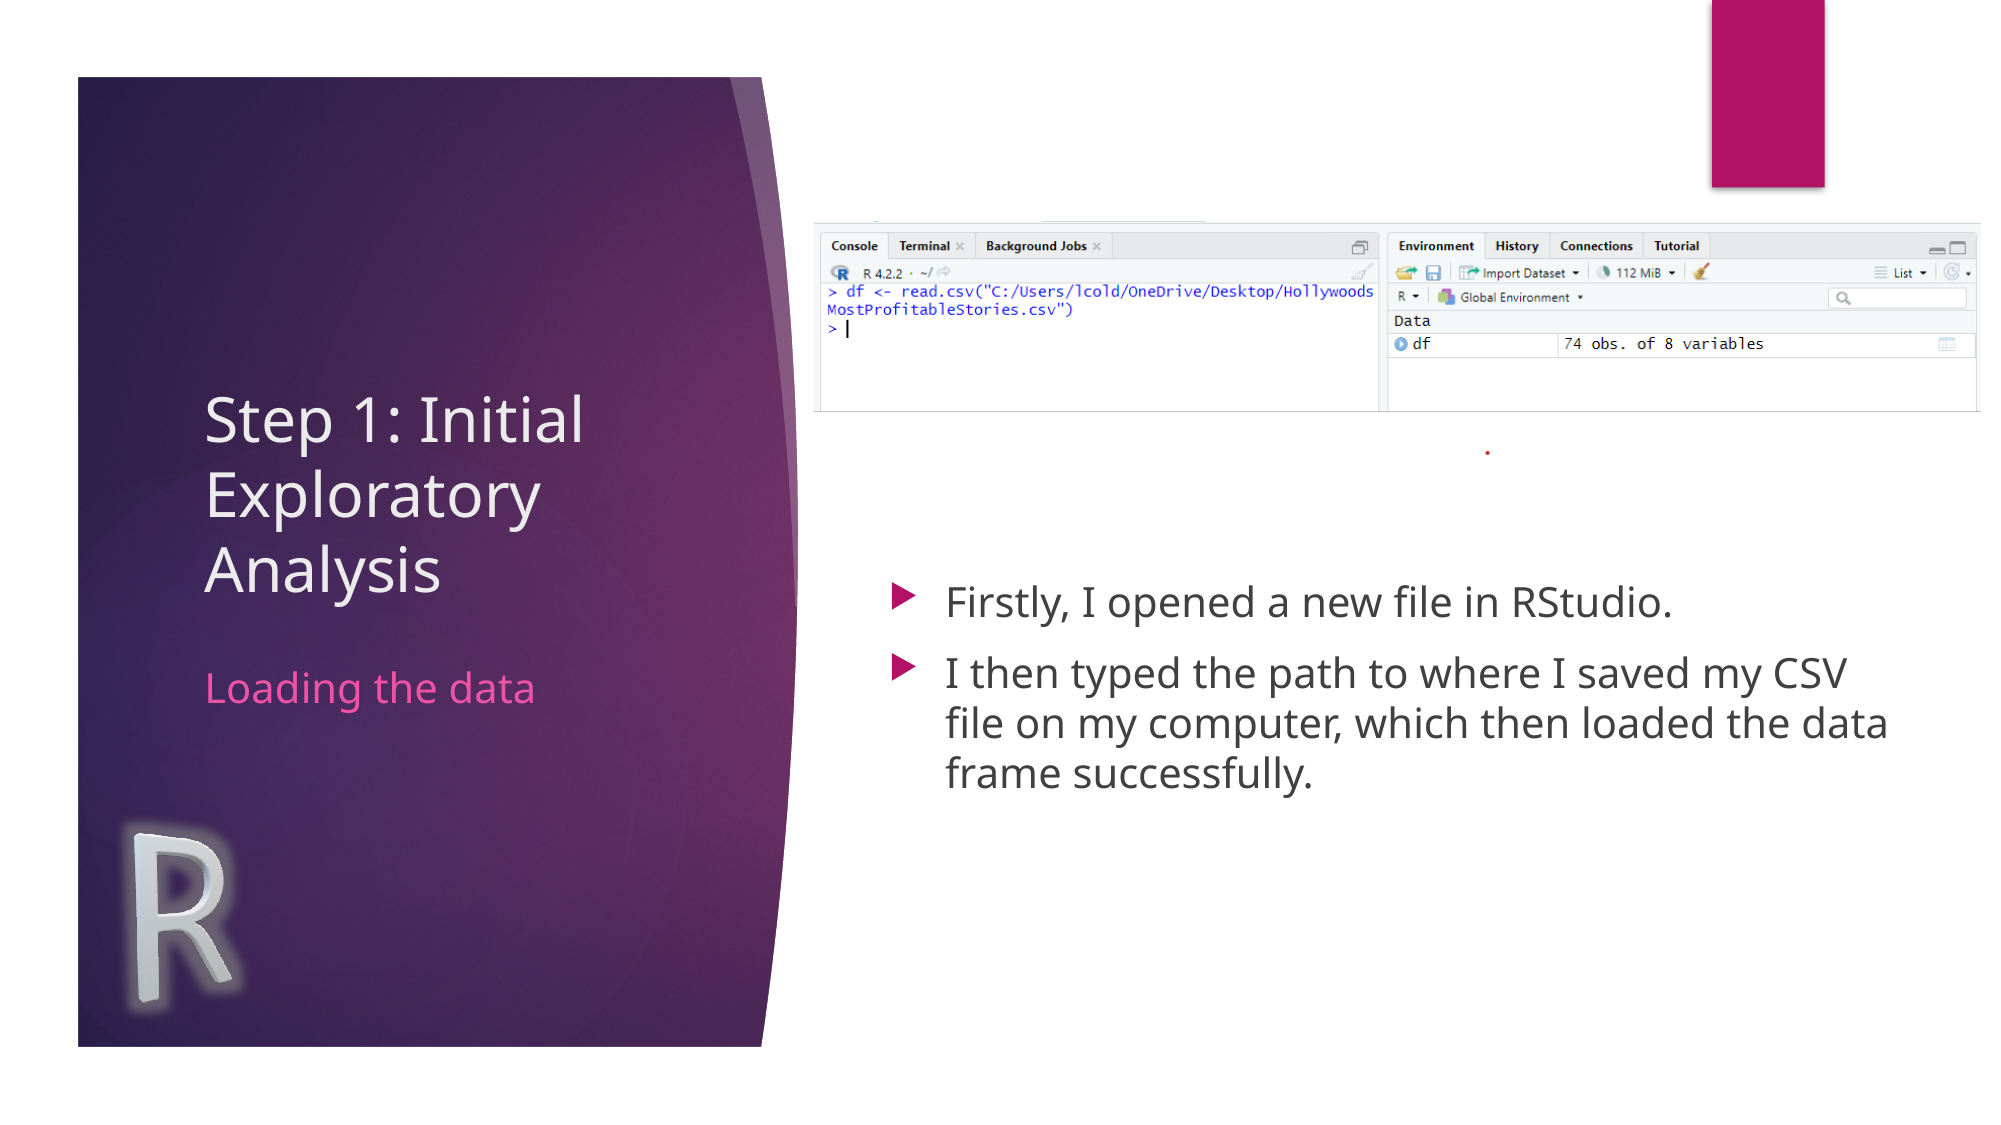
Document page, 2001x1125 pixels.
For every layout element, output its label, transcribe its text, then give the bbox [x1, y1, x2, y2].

list Firstly, I opened a new file in RStudio. I then typed the path to where I saved my CSV file on my computer, which then loaded the data frame successfully. [873, 465, 1922, 918]
picture [133, 830, 246, 1004]
list Loading the data [189, 654, 648, 735]
title Step 1: Initial Exploratory Analysis [189, 350, 648, 613]
picture [813, 221, 1982, 456]
